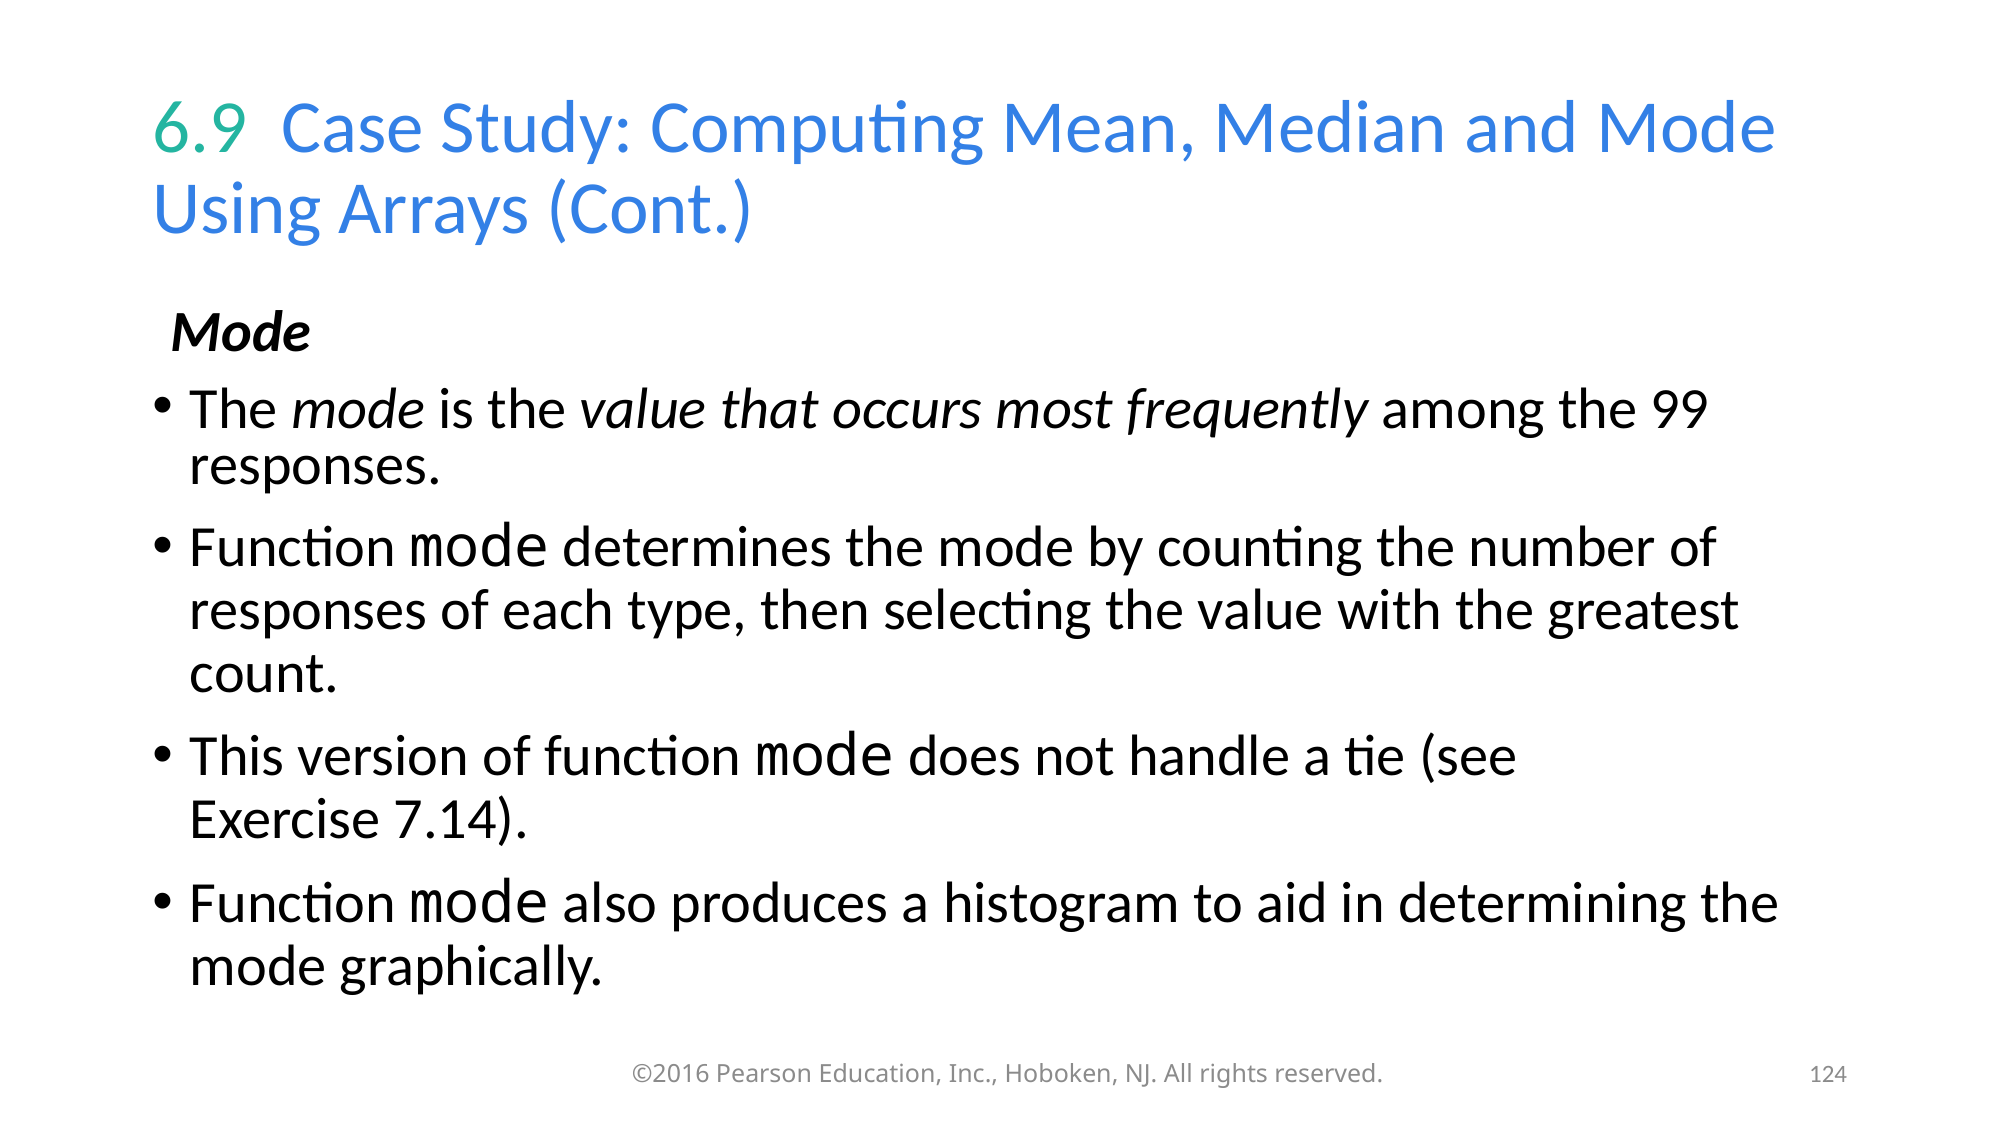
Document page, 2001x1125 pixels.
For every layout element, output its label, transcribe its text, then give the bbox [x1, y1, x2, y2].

footer ©2016 Pearson Education, Inc., Hoboken, NJ. All rights reserved. [483, 1042, 1412, 1103]
list Mode The mode is the value that occurs most frequently among the 99 responses. Function mode determines the mode by counting the number of responses of each type, then selecting the value with the greatest count. This version of function mode does not handle a tie (see Exercise 7.14). Function mode also produces a histogram to aid in determining the mode graphically. [137, 299, 1863, 1014]
slide_number 124 [1412, 1042, 1863, 1103]
title 6.9 Case Study: Computing Mean, Median and Mode Using Arrays (Cont.) [137, 59, 1863, 278]
